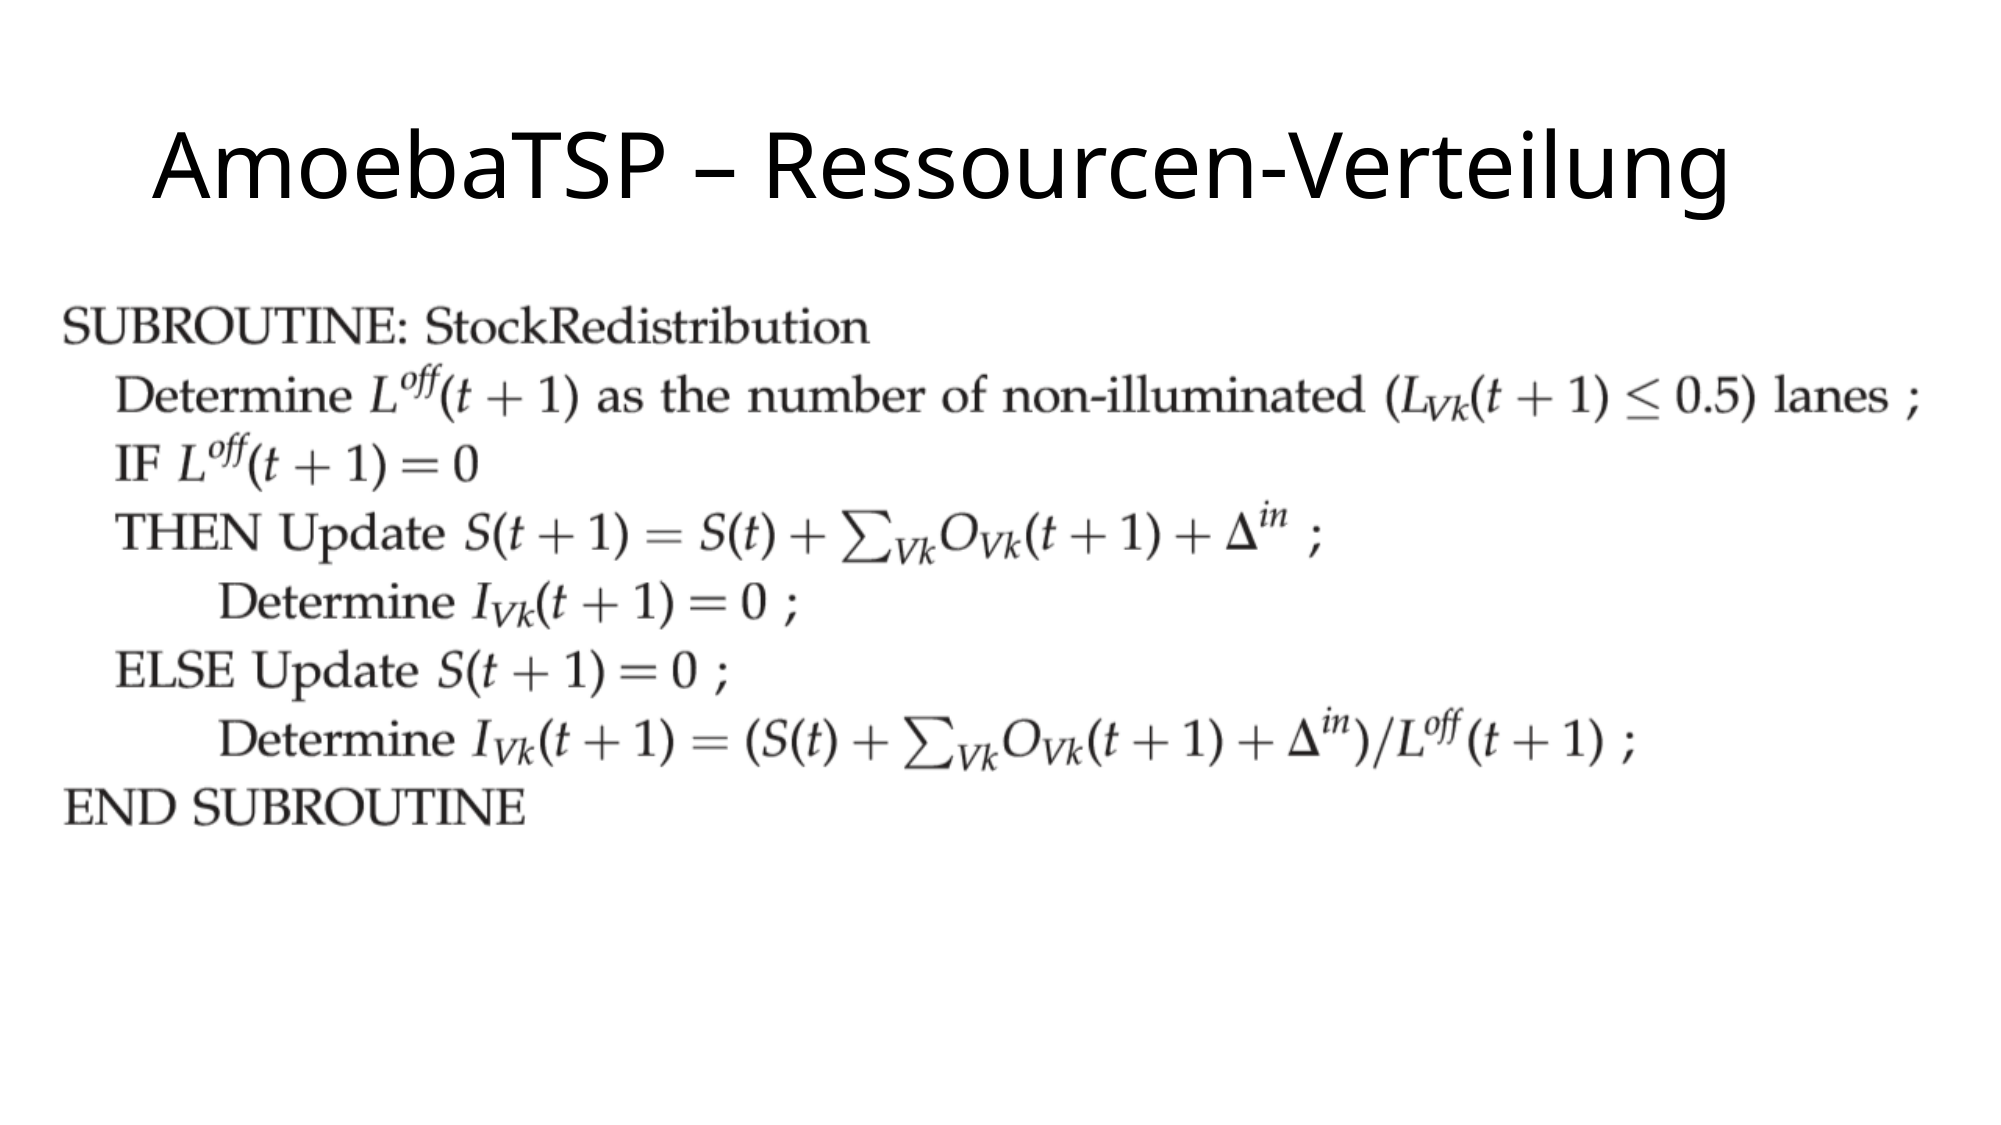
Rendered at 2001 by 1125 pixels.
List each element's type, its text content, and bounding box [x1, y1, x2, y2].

picture [53, 288, 1947, 836]
title AmoebaTSP – Ressourcen-Verteilung [137, 59, 1863, 278]
